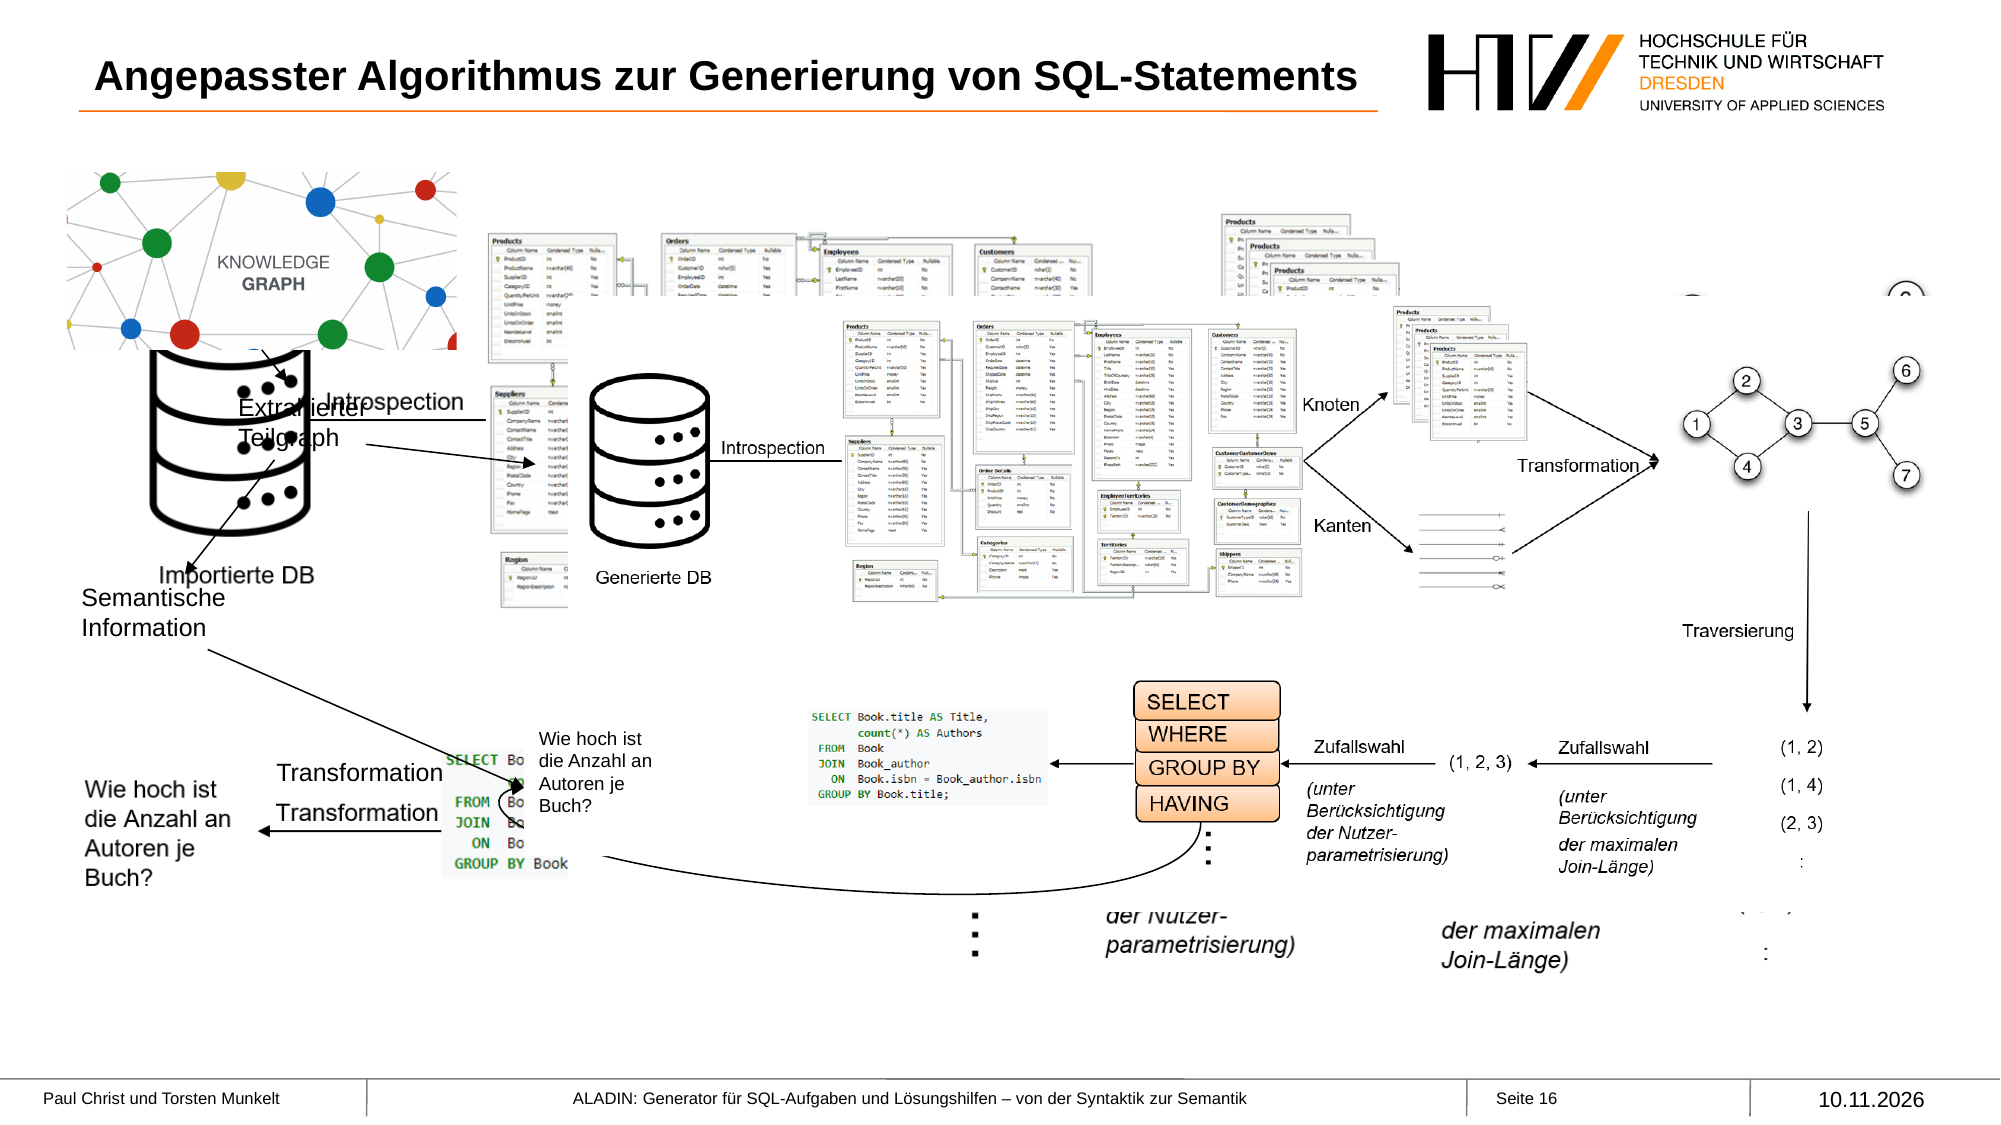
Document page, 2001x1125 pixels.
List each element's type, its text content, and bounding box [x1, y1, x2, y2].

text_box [207, 649, 525, 788]
picture [66, 148, 1962, 1025]
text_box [261, 349, 288, 383]
picture [1425, 31, 1887, 111]
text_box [184, 459, 275, 575]
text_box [365, 444, 536, 465]
title Angepasster Algorithmus zur Generierung von SQL-Statements [78, 29, 1386, 117]
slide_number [1803, 1080, 1981, 1116]
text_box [523, 787, 1201, 823]
